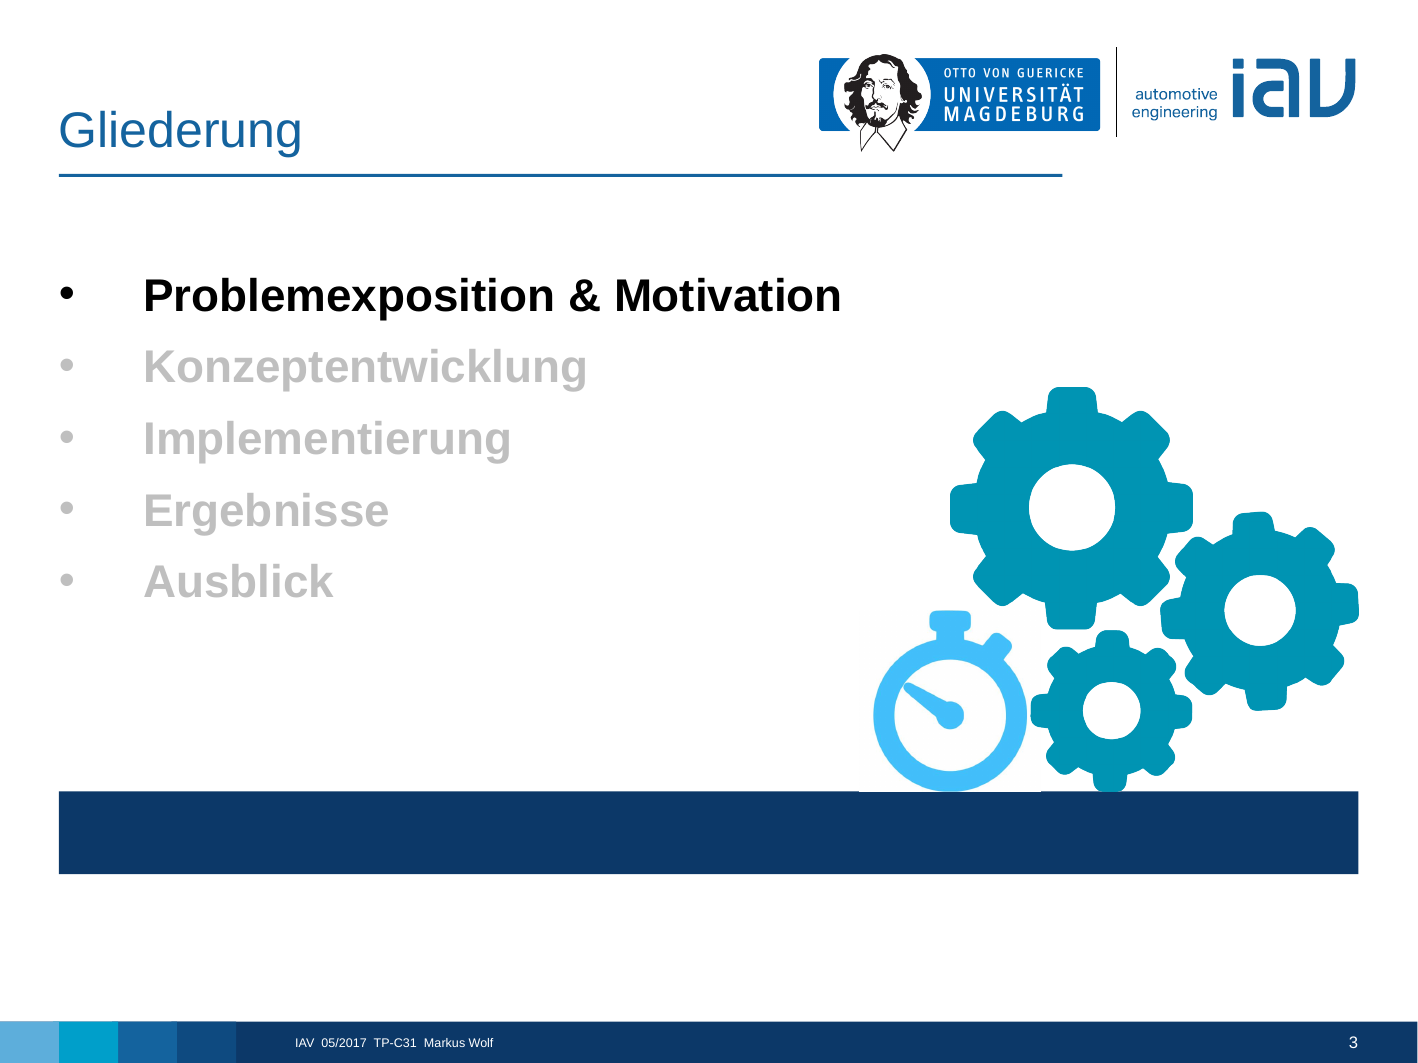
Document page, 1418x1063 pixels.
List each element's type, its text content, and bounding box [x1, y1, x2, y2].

title Gliederung [59, 103, 1064, 171]
slide_number 3 [1316, 1021, 1359, 1063]
list Problemexposition & Motivation Konzeptentwicklung Implementierung Ergebnisse Ausblick [58, 265, 1359, 789]
picture [819, 54, 1101, 152]
picture [859, 387, 1359, 792]
footer IAV 05/2017 TP-C31 Markus Wolf [295, 1021, 827, 1063]
text_box [57, 789, 1360, 876]
